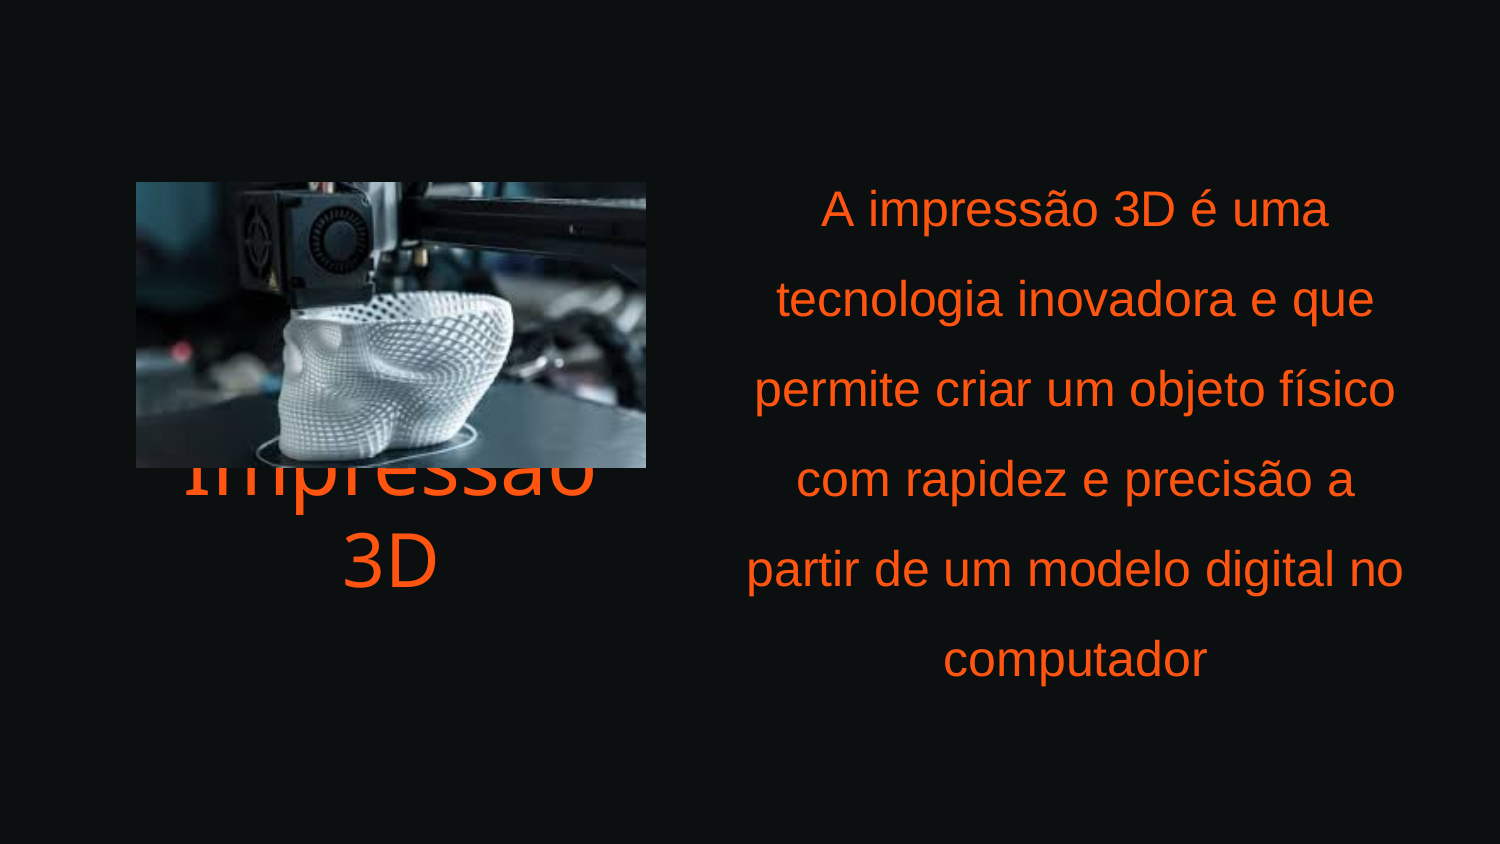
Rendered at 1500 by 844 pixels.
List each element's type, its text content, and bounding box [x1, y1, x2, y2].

picture [0, 0, 1500, 844]
subtitle A impressão 3D é uma tecnologia inovadora e que permite criar um objeto físico com rapidez e precisão a partir de um modelo digital no computador [724, 130, 1428, 707]
title Impressão 3D [122, 506, 659, 618]
